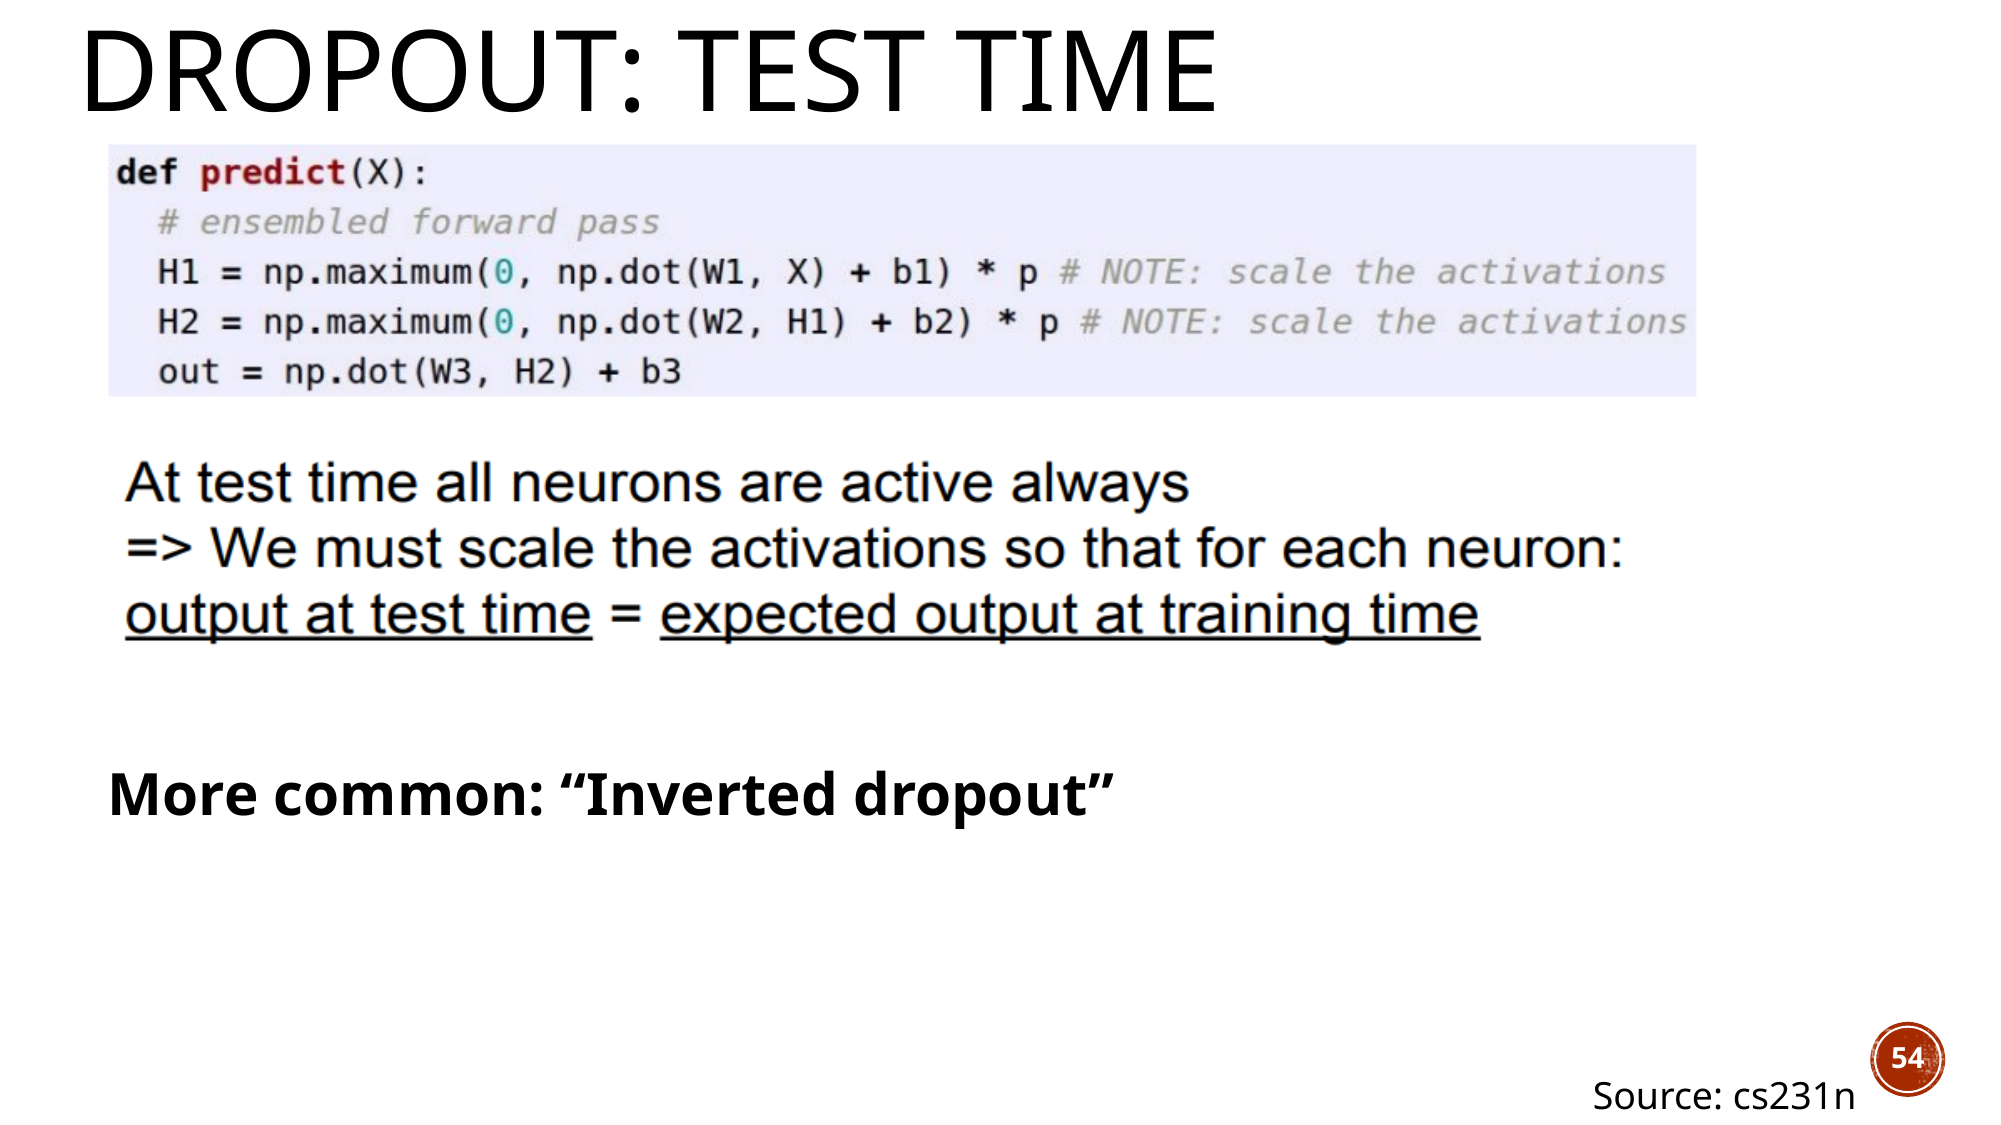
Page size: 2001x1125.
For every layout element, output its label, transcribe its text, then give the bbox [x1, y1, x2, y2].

slide_number 54 [1855, 1028, 1961, 1089]
picture [97, 137, 1699, 657]
text_box More common: “Inverted dropout” [93, 750, 1145, 835]
title Dropout: Test Time [62, 0, 1862, 150]
text_box Source: cs231n [1578, 1064, 1872, 1125]
